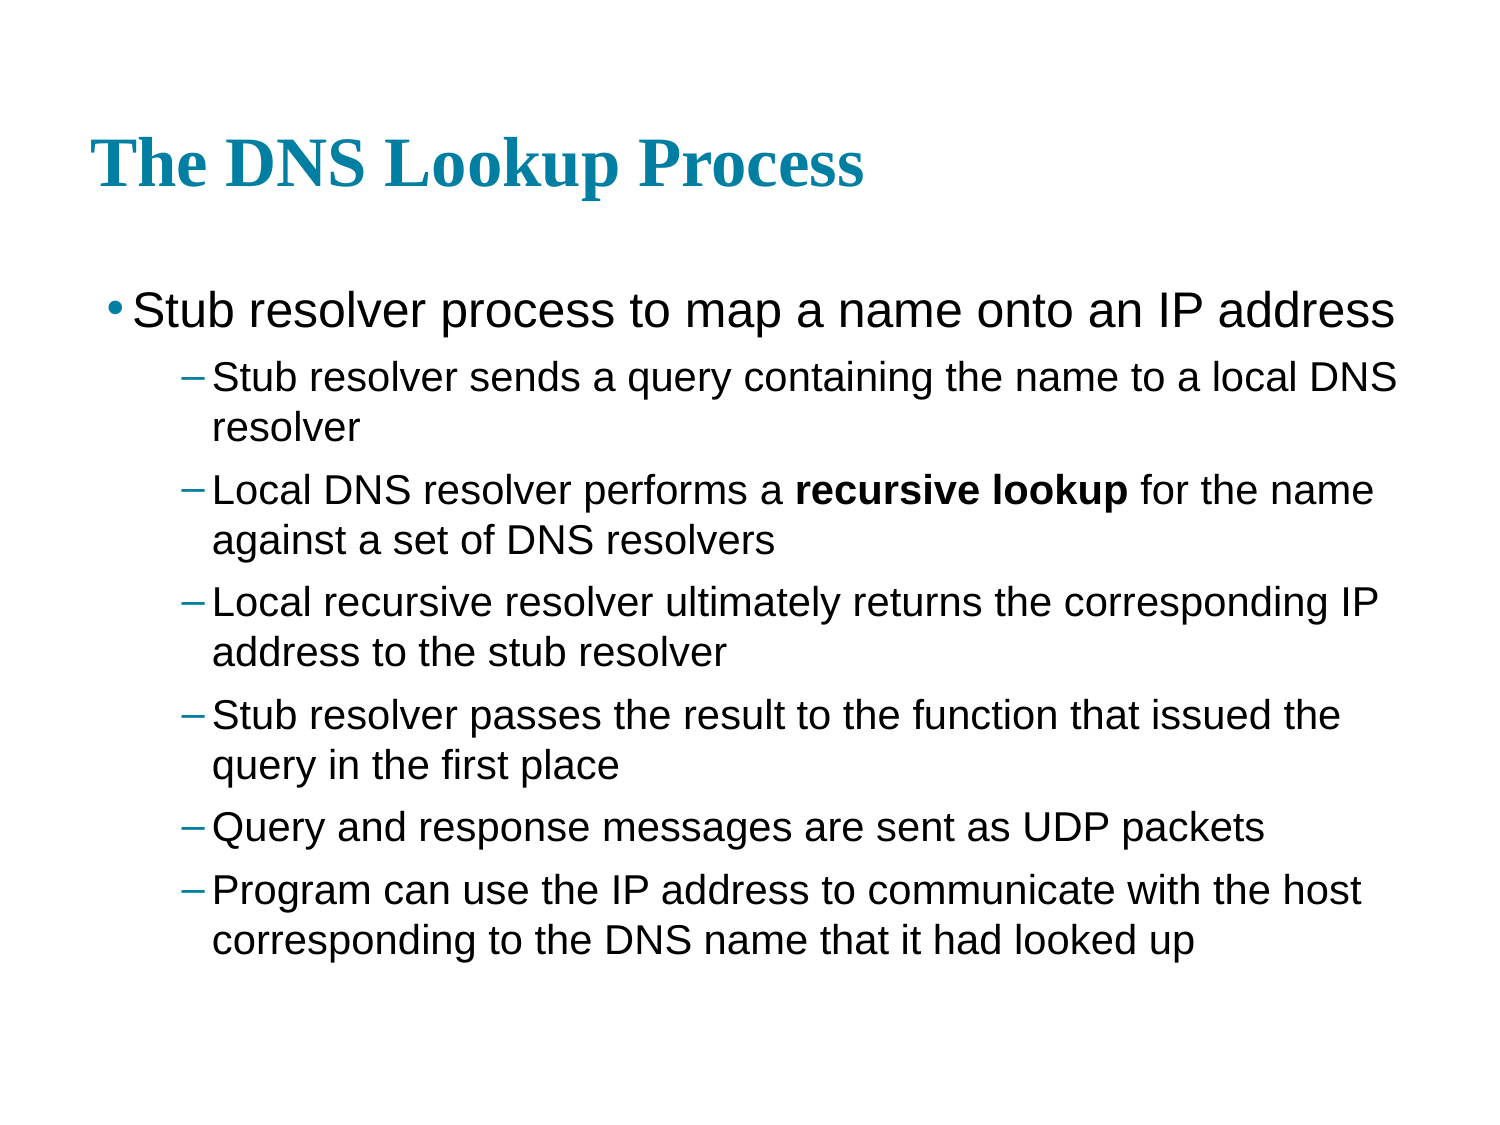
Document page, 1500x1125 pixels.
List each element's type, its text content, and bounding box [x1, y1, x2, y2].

title The DNS Lookup Process [75, 35, 1425, 216]
list Stub resolver process to map a name onto an IP address Stub resolver sends a query containing the name to a local DNS resolver Local DNS resolver performs a recursive lookup for the name against a set of DNS resolvers Local recursive resolver ultimately returns the corresponding IP address to the stub resolver Stub resolver passes the result to the function that issued the query in the first place Query and response messages are sent as UDP packets Program can use the IP address to communicate with the host corresponding to the DNS name that it had looked up [75, 262, 1425, 1005]
